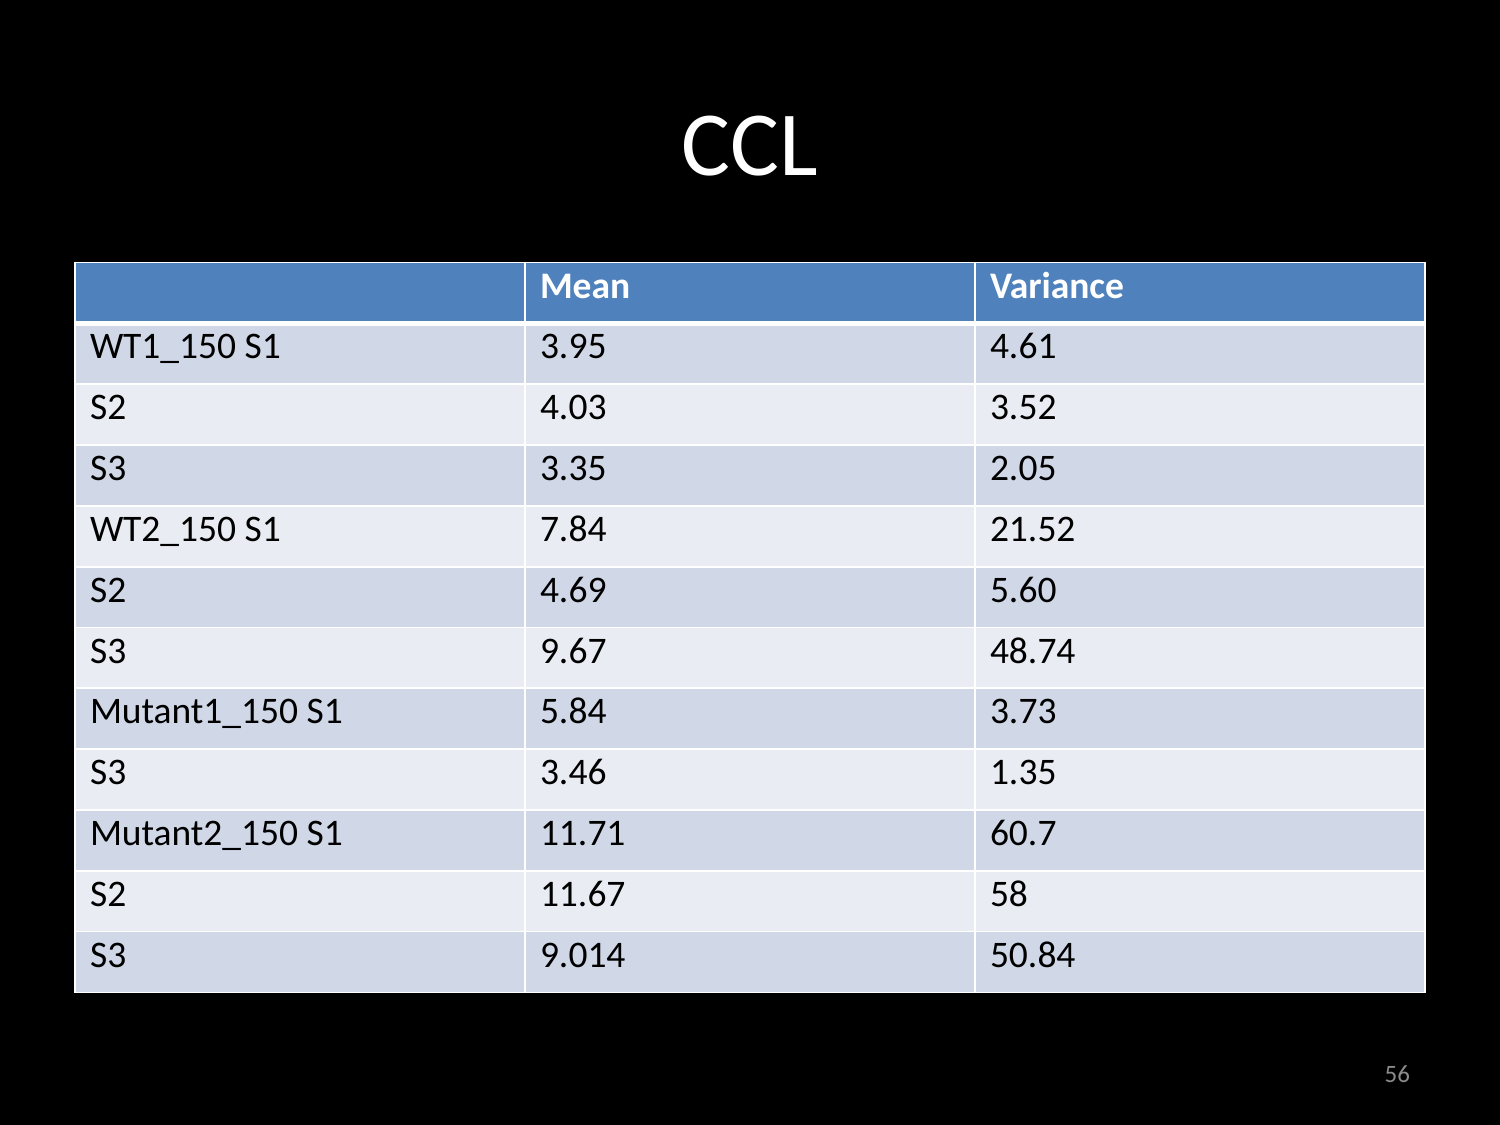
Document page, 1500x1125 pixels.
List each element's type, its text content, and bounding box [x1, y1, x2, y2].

table_header Variance [976, 263, 1424, 321]
table_header Mean [526, 263, 974, 321]
table_cell 3.52 [976, 385, 1424, 444]
title CCL [75, 45, 1425, 233]
table_cell 2.05 [976, 446, 1424, 505]
table_cell 4.61 [976, 326, 1424, 383]
table_cell S3 [76, 628, 524, 687]
table_header [76, 263, 524, 321]
table_cell S2 [76, 568, 524, 627]
table_cell 4.03 [526, 385, 974, 444]
table_cell 58 [976, 872, 1424, 931]
table_cell S2 [76, 872, 524, 931]
table_cell 3.95 [526, 326, 974, 383]
table_cell S3 [76, 932, 524, 992]
table_cell S2 [76, 385, 524, 444]
table_cell 4.69 [526, 568, 974, 627]
table_cell 60.7 [976, 811, 1424, 870]
table_cell 3.46 [526, 750, 974, 809]
table_cell 9.67 [526, 628, 974, 687]
table_cell 48.74 [976, 628, 1424, 687]
table_cell 21.52 [976, 507, 1424, 566]
table_cell 9.014 [526, 932, 974, 992]
table_cell 11.71 [526, 811, 974, 870]
slide_number 56 [1074, 1042, 1425, 1103]
table_cell 3.73 [976, 689, 1424, 748]
table_cell WT2_150 S1 [76, 507, 524, 566]
table_cell S3 [76, 446, 524, 505]
table_cell S3 [76, 750, 524, 809]
table_cell Mutant1_150 S1 [76, 689, 524, 748]
table_cell 5.84 [526, 689, 974, 748]
table_cell 5.60 [976, 568, 1424, 627]
table_cell WT1_150 S1 [76, 326, 524, 383]
table_cell 7.84 [526, 507, 974, 566]
table_cell 11.67 [526, 872, 974, 931]
table_cell Mutant2_150 S1 [76, 811, 524, 870]
table_cell 50.84 [976, 932, 1424, 992]
table_cell 3.35 [526, 446, 974, 505]
table_cell 1.35 [976, 750, 1424, 809]
